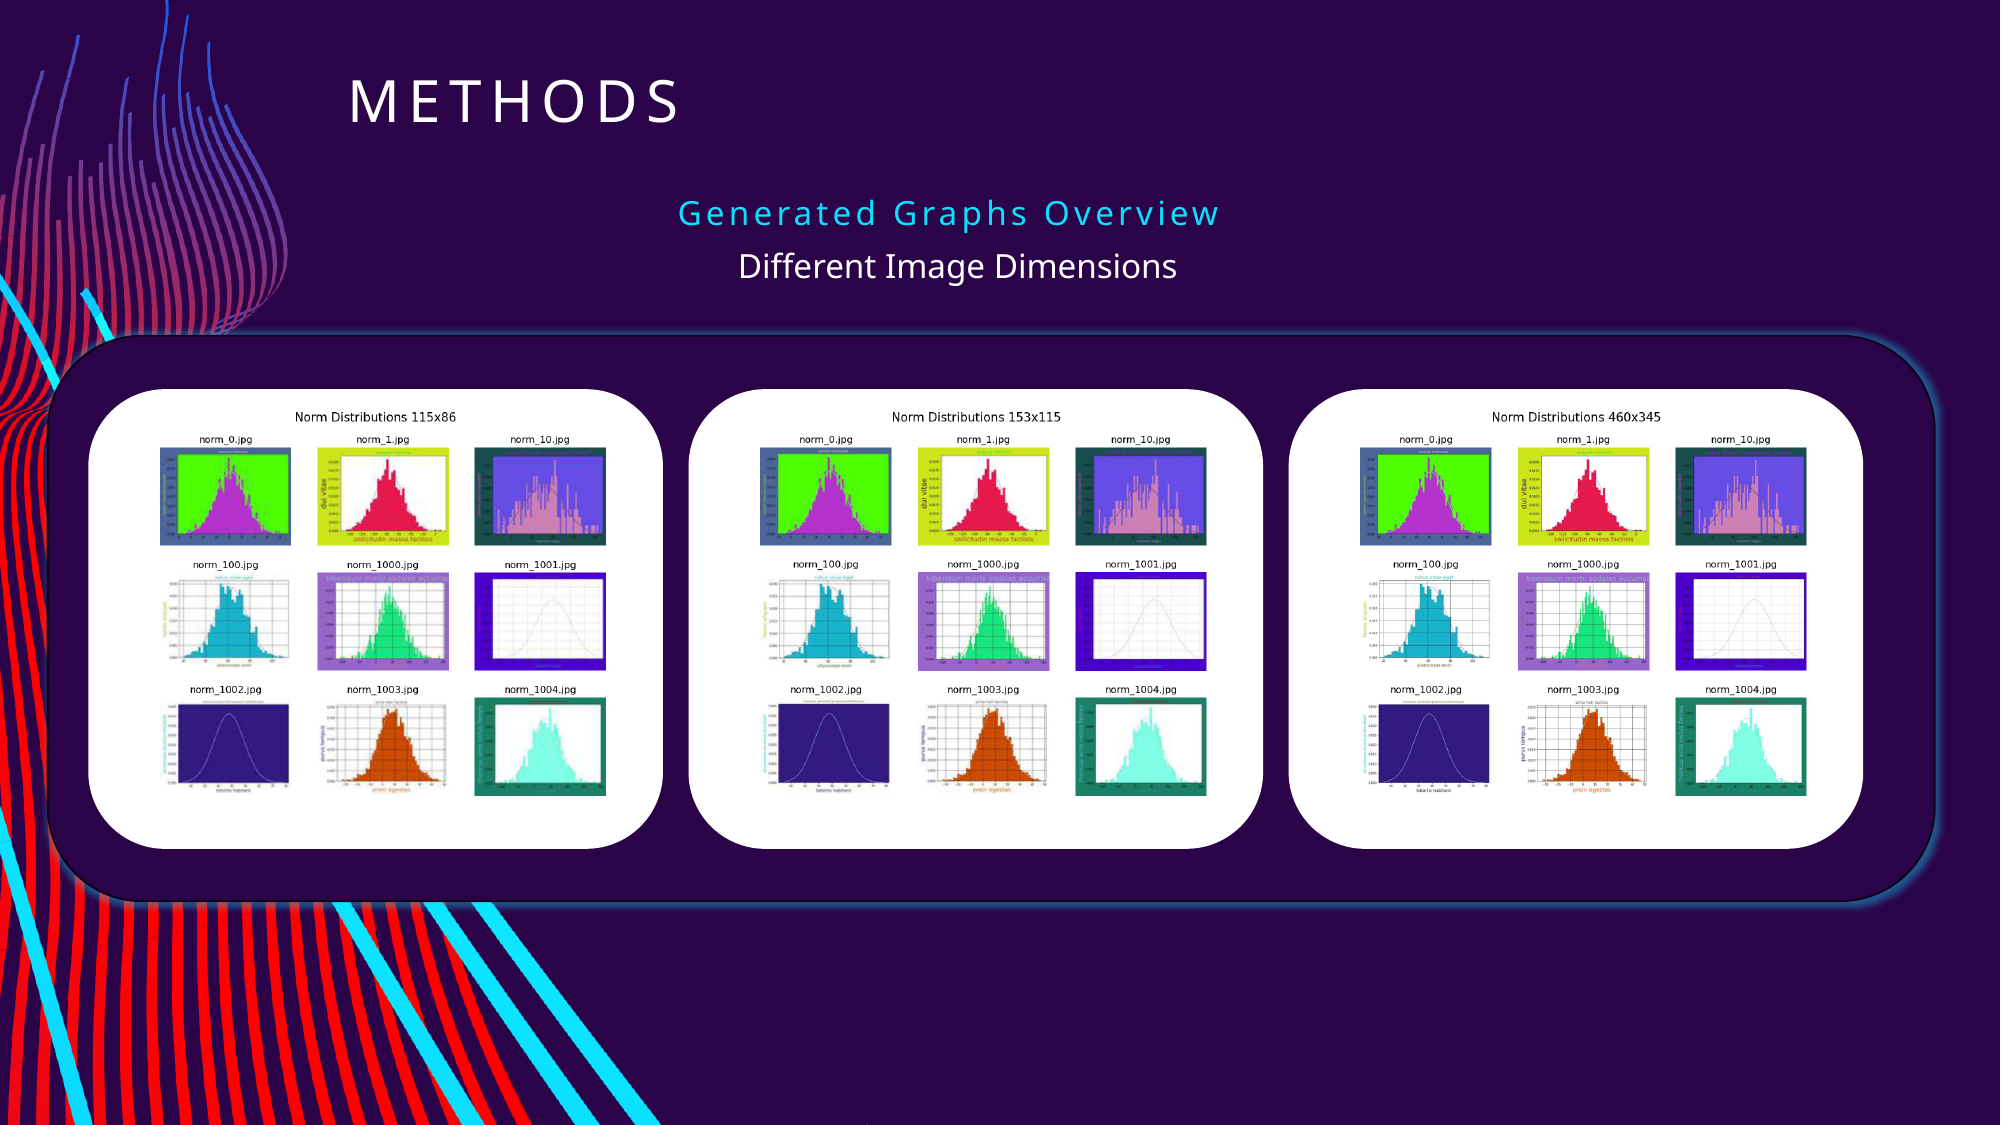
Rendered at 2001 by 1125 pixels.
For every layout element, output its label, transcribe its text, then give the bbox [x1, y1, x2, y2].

text_box [46, 334, 1936, 903]
list Generated Graphs Overview [663, 189, 1415, 247]
list Different Image Dimensions [723, 217, 1217, 355]
picture [0, 0, 2000, 1125]
title Methods [332, 64, 1143, 159]
